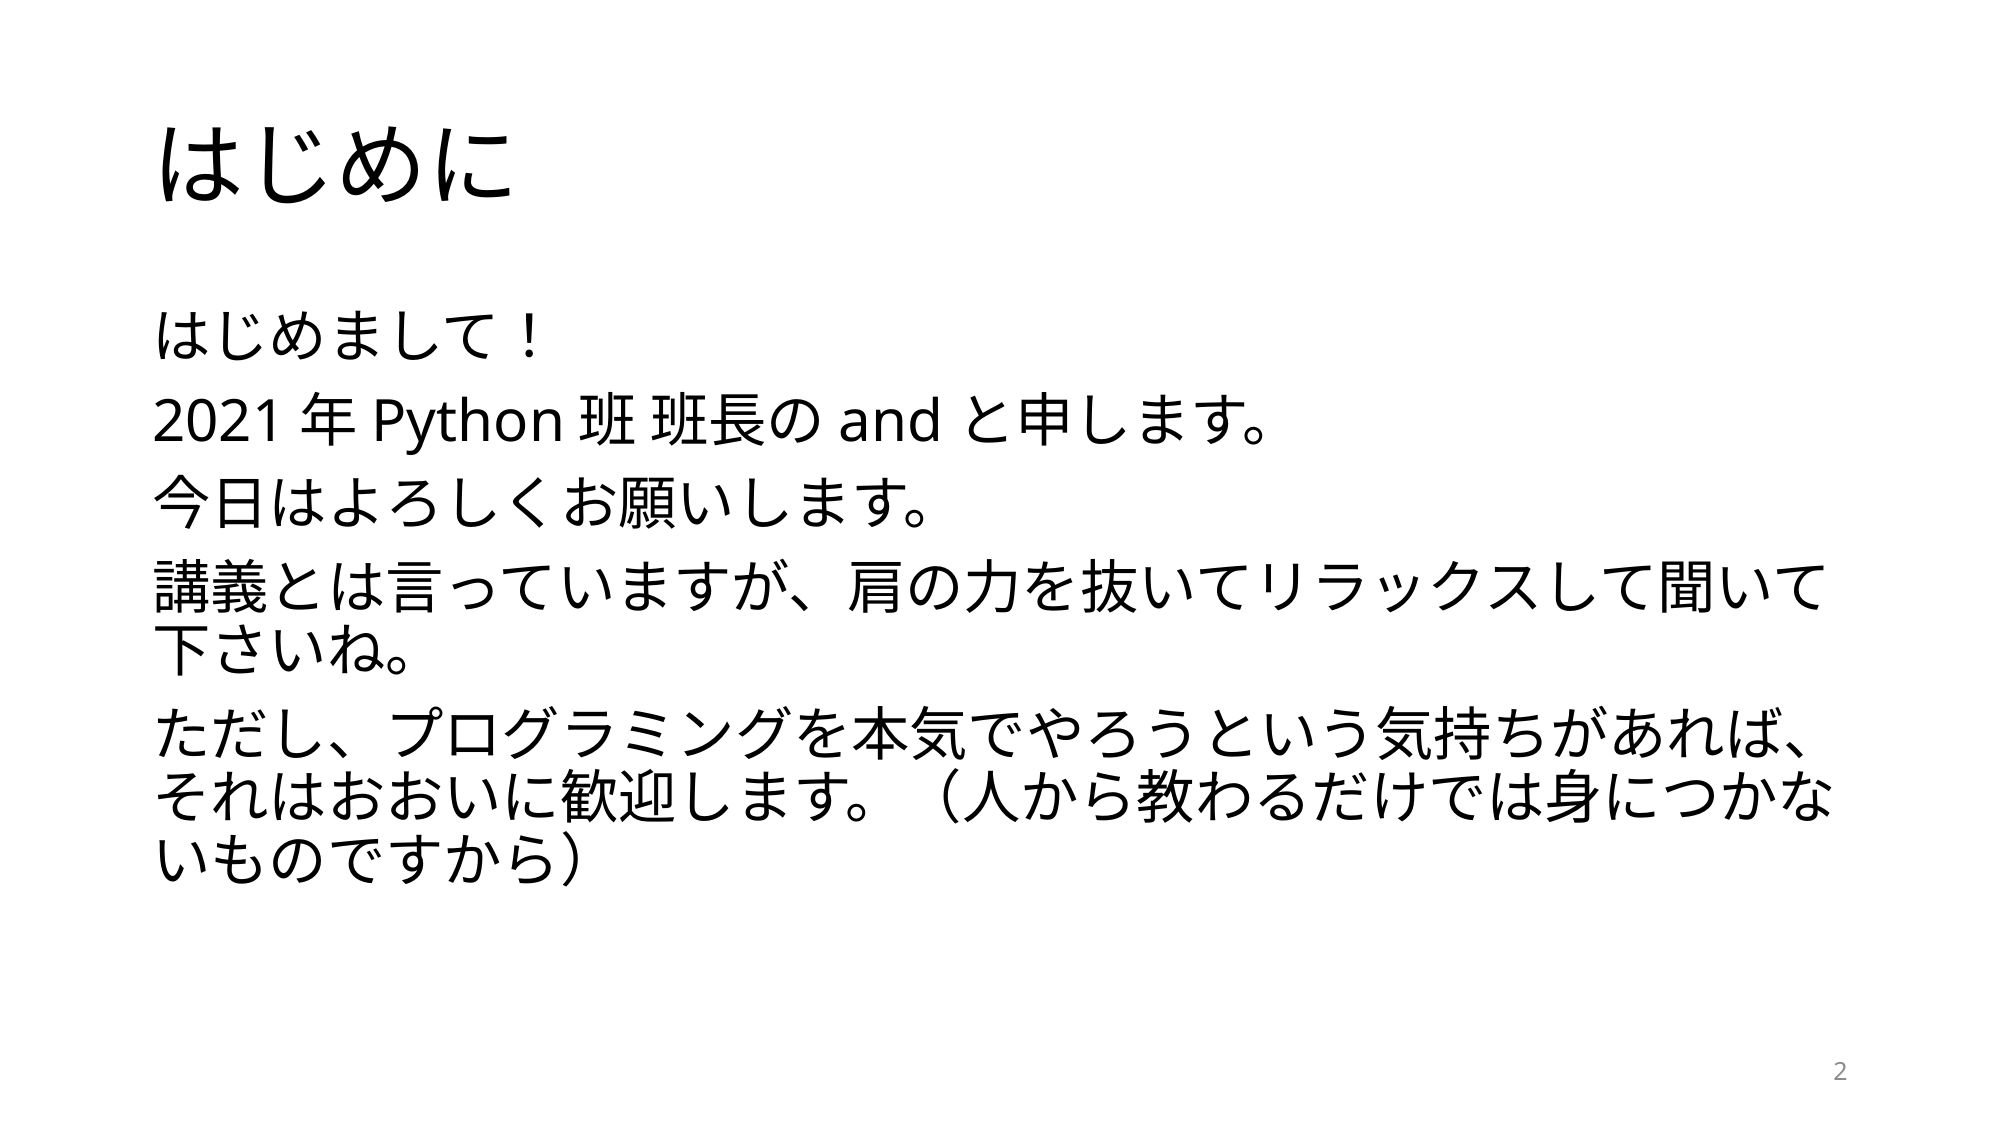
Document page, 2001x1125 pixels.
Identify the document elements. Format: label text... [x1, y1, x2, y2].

list はじめまして！ 2021年Python班 班長のandと申します。 今日はよろしくお願いします。 講義とは言っていますが、肩の力を抜いてリラックスして聞いて下さいね。 ただし、プログラミングを本気でやろうという気持ちがあれば、それはおおいに歓迎します。（人から教わるだけでは身につかないものですから） [137, 299, 1863, 1014]
title はじめに [137, 59, 1863, 278]
slide_number 2 [1412, 1042, 1863, 1103]
